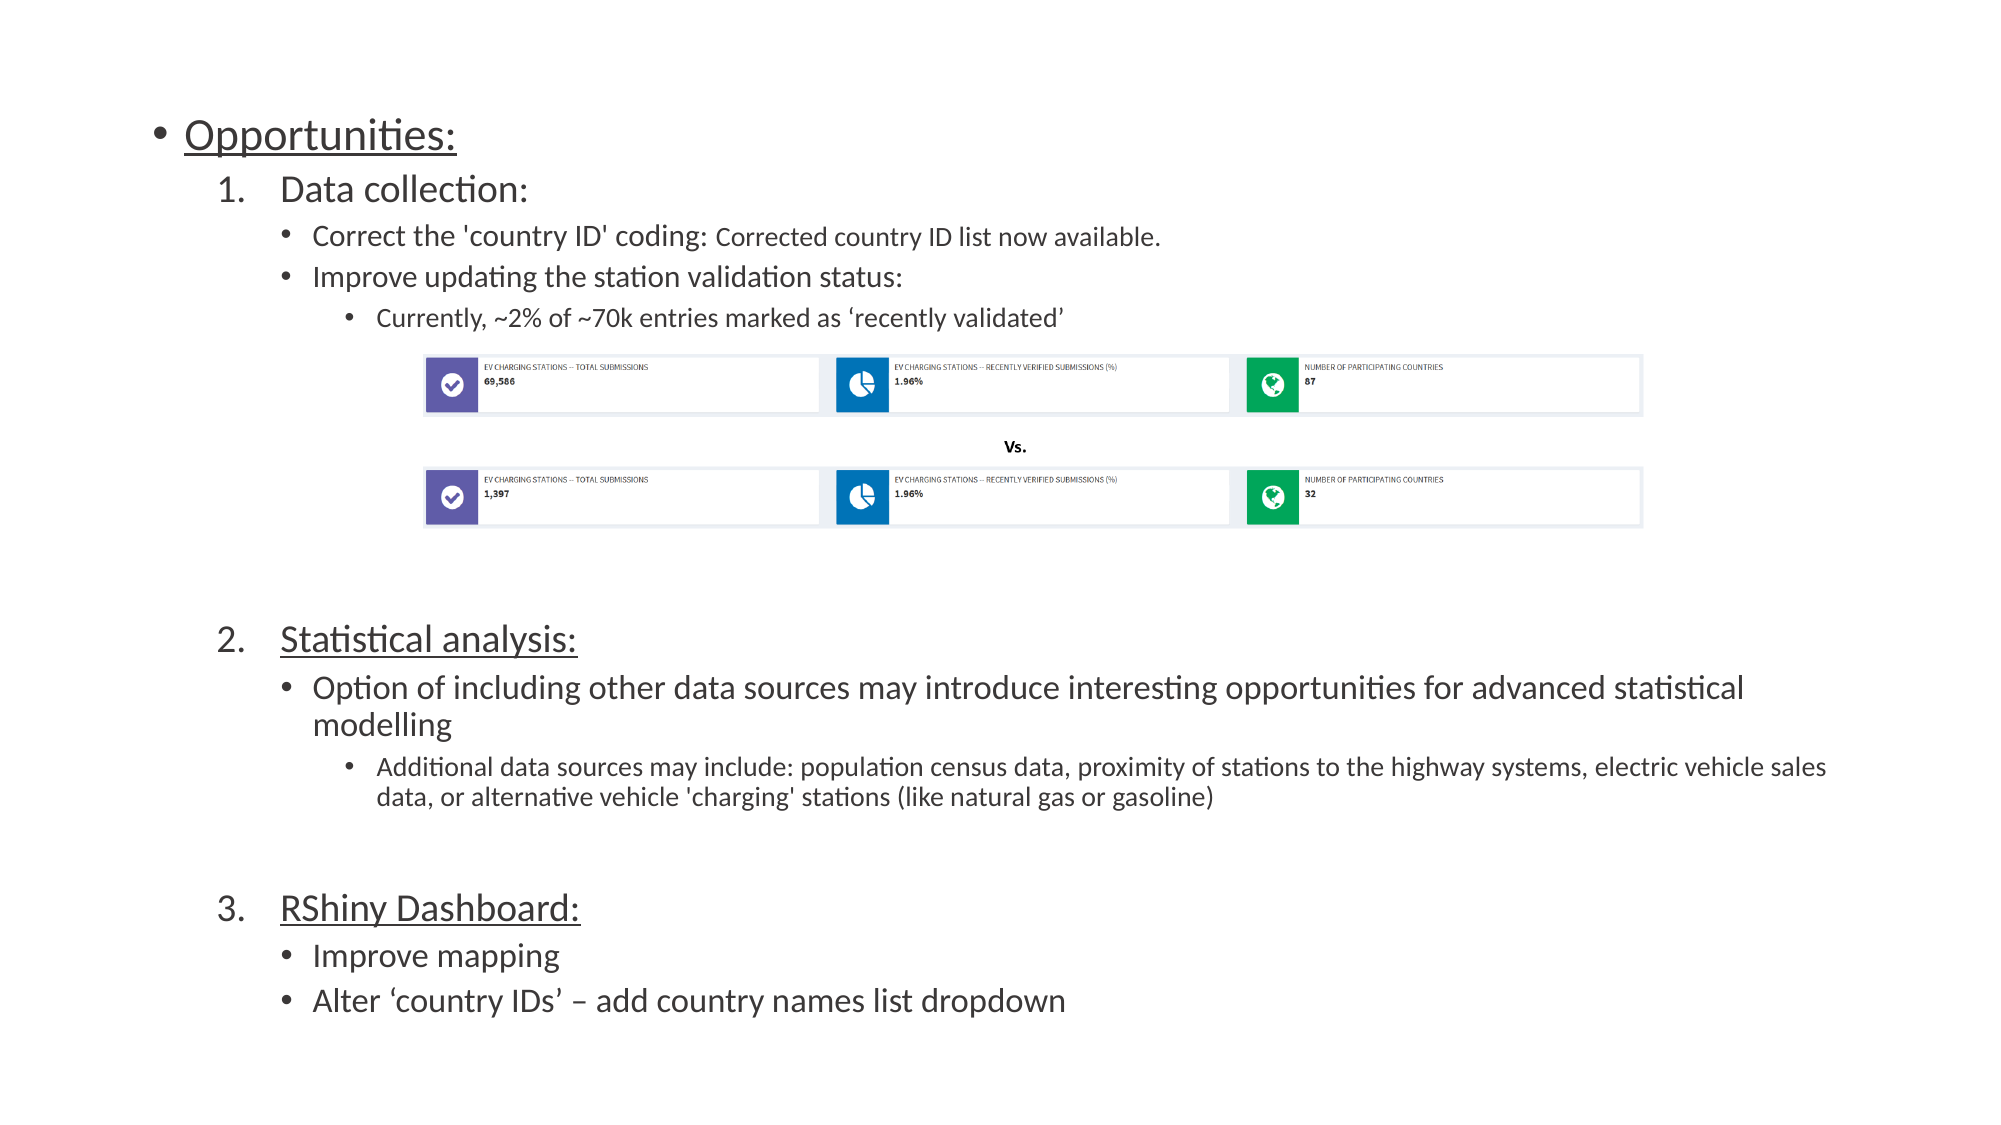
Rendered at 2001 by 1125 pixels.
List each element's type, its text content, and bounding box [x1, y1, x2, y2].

list Opportunities: Data collection: Correct the 'country ID' coding: Corrected country ID list now available. Improve updating the station validation status: Currently, ~2% of ~70k entries marked as ‘recently validated’ Statistical analysis: Option of including other data sources may introduce interesting opportunities for advanced statistical modelling Additional data sources may include: population census data, proximity of stations to the highway systems, electric vehicle sales data, or alternative vehicle 'charging' stations (like natural gas or gasoline) RShiny Dashboard: Improve mapping Alter ‘country IDs’ – add country names list dropdown [137, 103, 1863, 1029]
picture [417, 347, 1655, 536]
